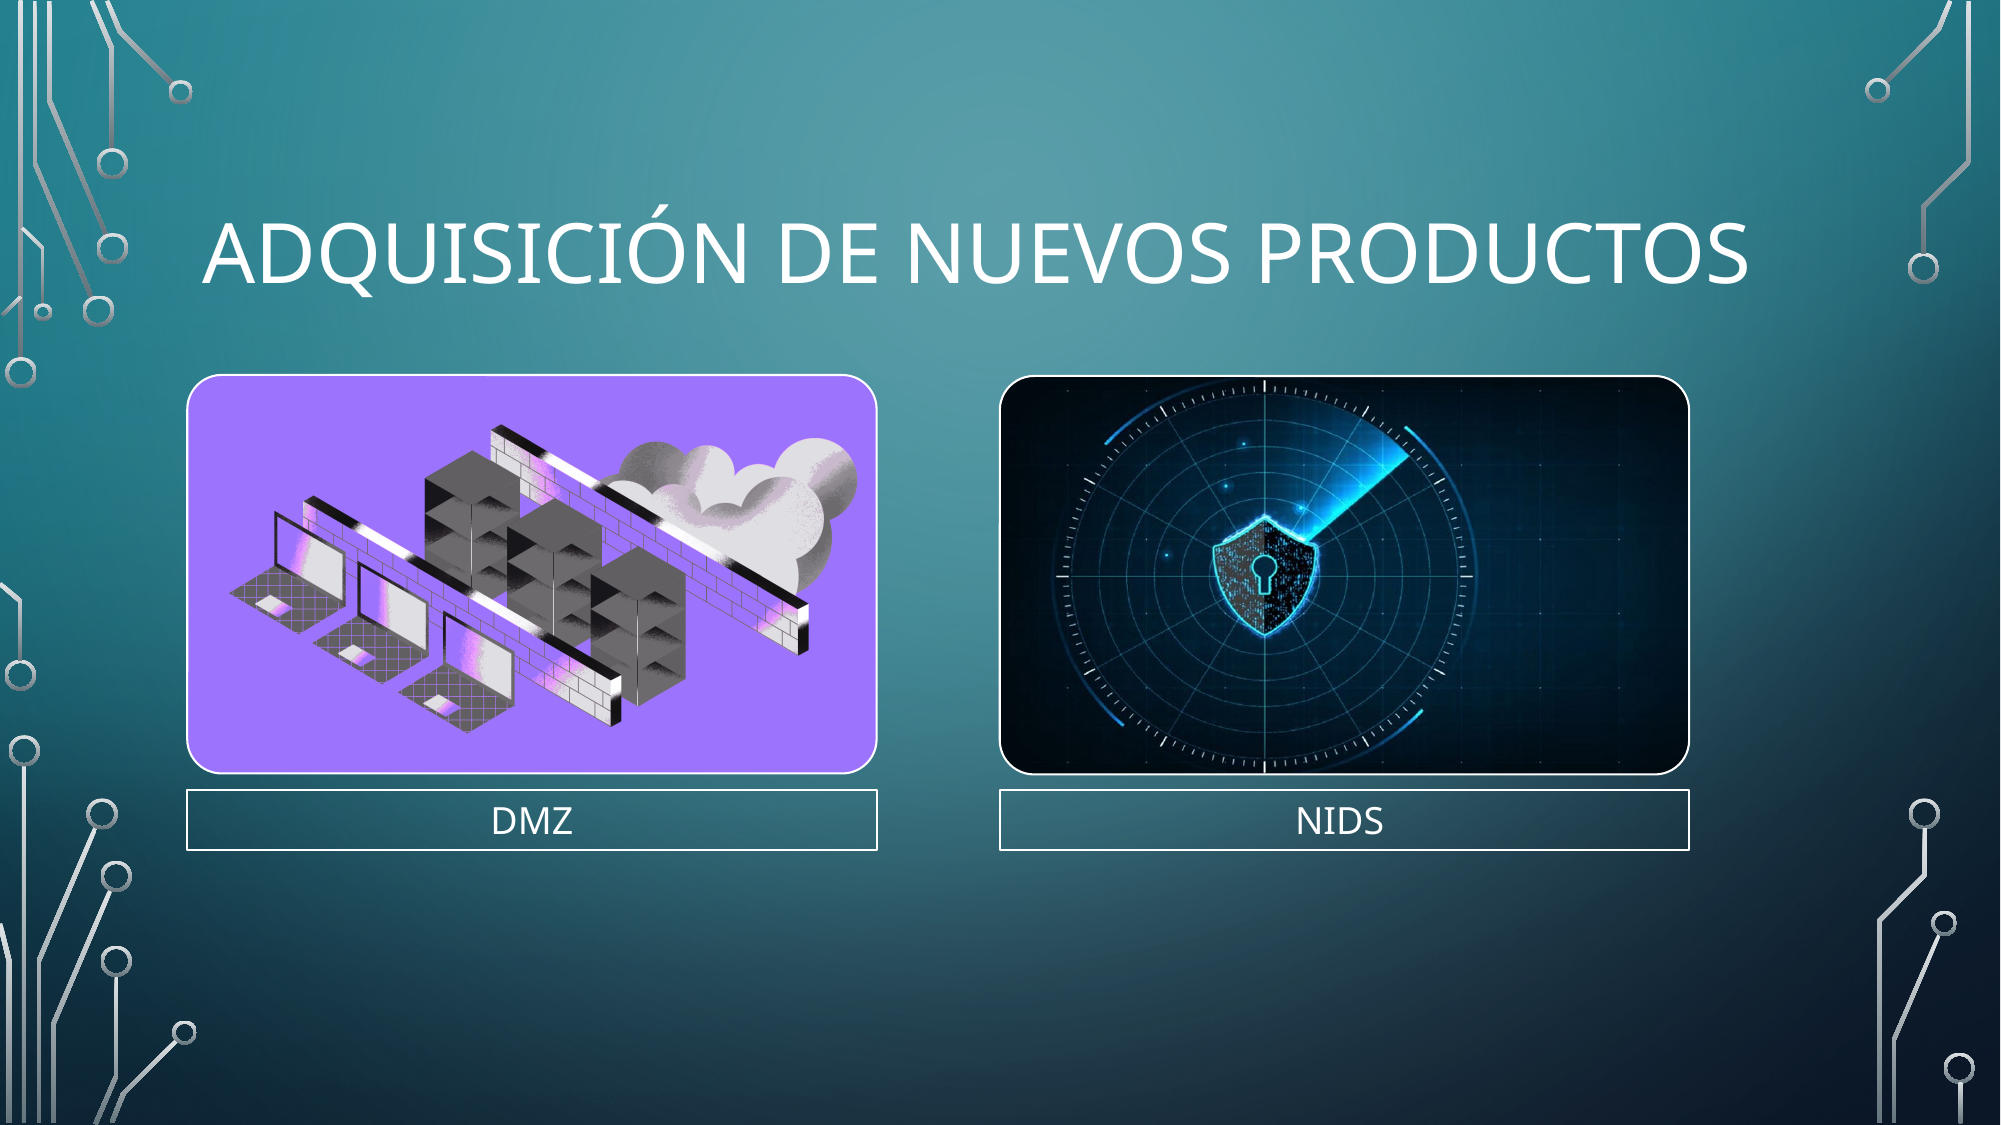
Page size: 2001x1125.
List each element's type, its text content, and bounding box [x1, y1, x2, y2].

text_box DMZ [187, 789, 877, 850]
title ADQUISICIÓN DE NUEVOS PRODUCTOS [187, 99, 1813, 413]
picture [186, 374, 877, 774]
picture [999, 375, 1690, 775]
text_box NIDS [999, 789, 1690, 850]
